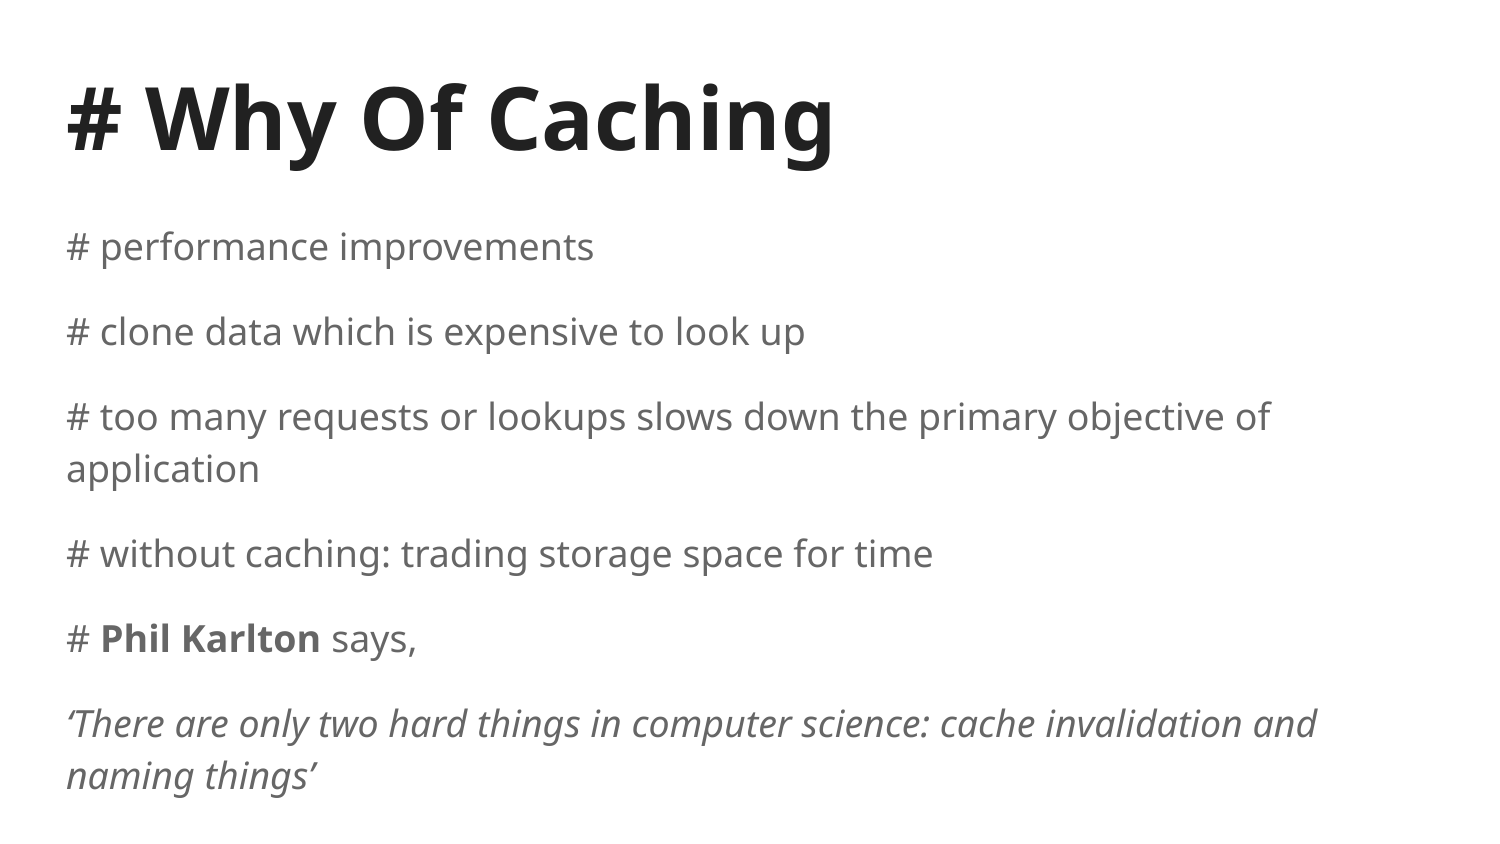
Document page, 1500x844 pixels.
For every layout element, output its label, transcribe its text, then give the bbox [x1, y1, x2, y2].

title # Why Of Caching [51, 48, 1449, 180]
list # performance improvements # clone data which is expensive to look up # too many requests or lookups slows down the primary objective of application # without caching: trading storage space for time # Phil Karlton says, ‘There are only two hard things in computer science: cache invalidation and naming things’ [51, 201, 1449, 750]
